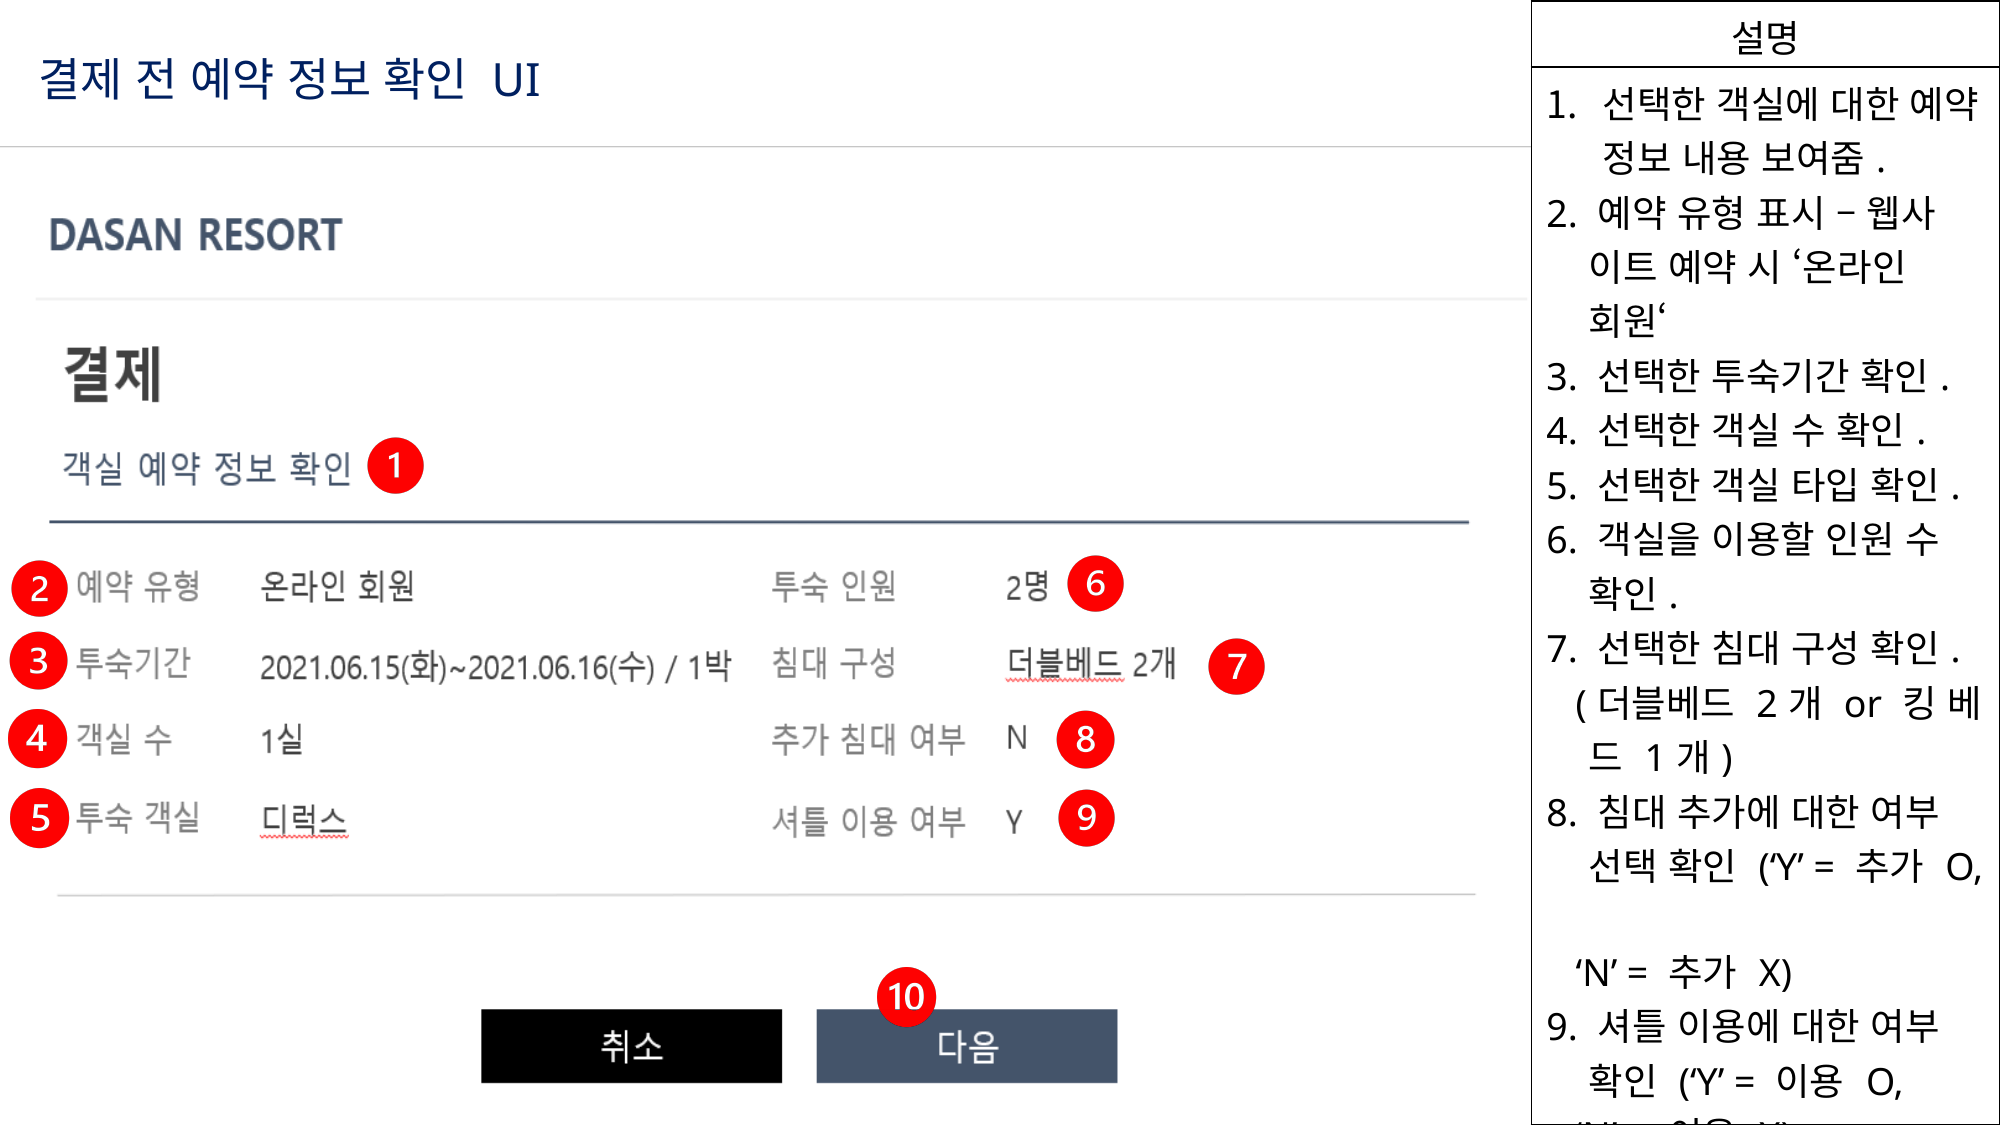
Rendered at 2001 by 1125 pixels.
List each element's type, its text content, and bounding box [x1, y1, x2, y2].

picture [2, 553, 75, 697]
picture [2, 780, 77, 856]
text_box 결제 전 예약 정보 확인 UI [24, 42, 847, 113]
picture [360, 430, 431, 501]
picture [1201, 631, 1272, 702]
table_header 설명 [1532, 2, 1999, 66]
picture [0, 701, 75, 776]
picture [1049, 703, 1122, 776]
picture [869, 959, 944, 1035]
picture [1060, 548, 1131, 619]
table_cell 선택한 객실에 대한 예약 정보 내용 보여줌. 2. 예약 유형 표시 – 웹사 이트 예약 시 ‘온라인 회원‘ 3. 선택한 투숙기간 확인. 4. 선택한 객실 수 확인. 5. 선택한 객실 타입 확인. 6. 객실을 이용할 인원 수 확인. 7. 선택한 침대 구성 확인. (더블베드 2개 or 킹 베 드 1개) 8. 침대 추가에 대한 여부 선택 확인 (‘Y’ = 추가 O, ‘N’ = 추가 X) 9. 셔틀 이용에 대한 여부 확인 (‘Y’ = 이용 O, ‘N’ = 이용 X) 10. [다음] 버튼 클릭 시 [결제창 UI]로 넘어감. [1532, 68, 1999, 1124]
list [0, 146, 1552, 1125]
picture [1051, 782, 1122, 854]
